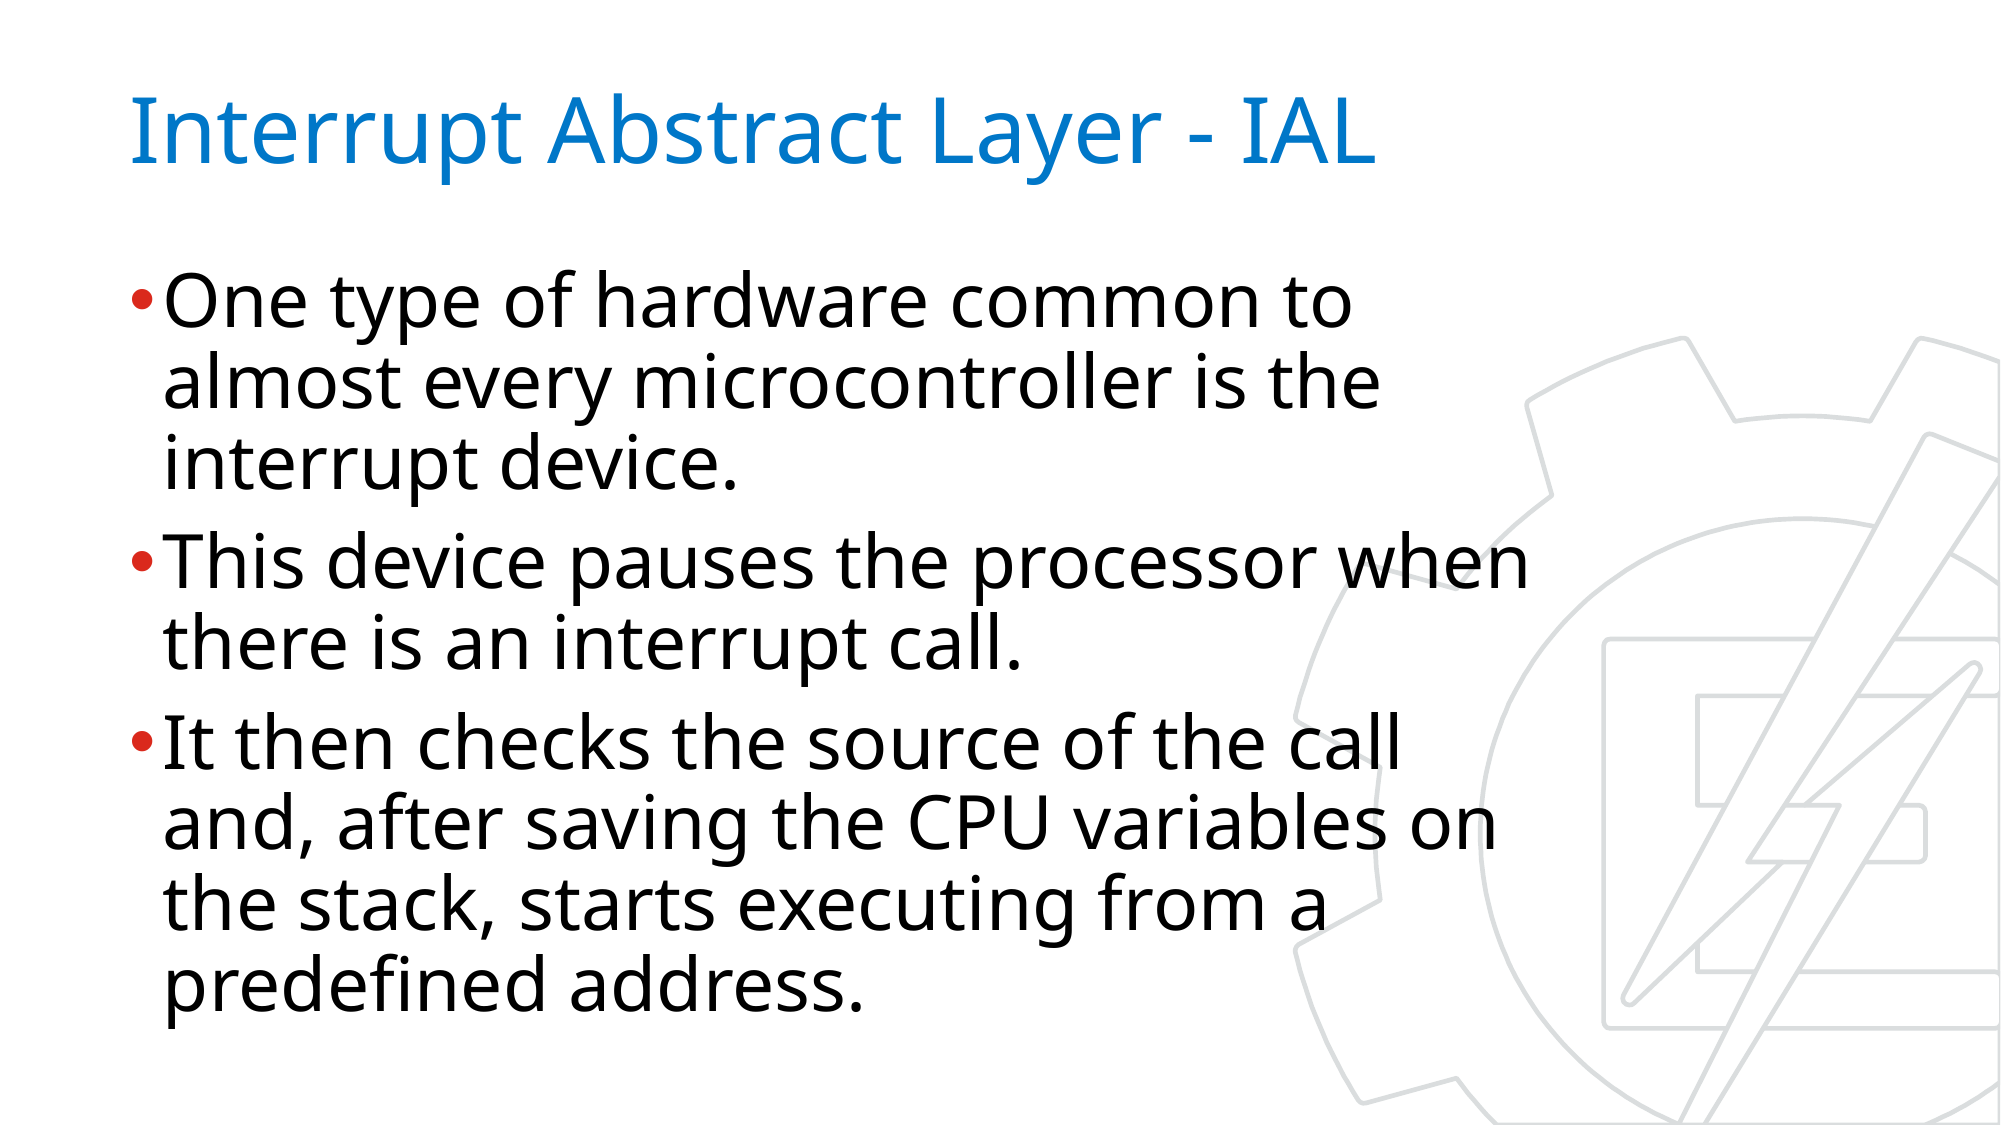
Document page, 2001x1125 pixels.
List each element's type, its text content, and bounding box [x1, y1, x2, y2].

title Interrupt Abstract Layer - IAL [114, 36, 1886, 232]
list One type of hardware common to almost every microcontroller is the interrupt device. This device pauses the processor when there is an interrupt call. It then checks the source of the call and, after saving the CPU variables on the stack, starts executing from a predefined address. [114, 255, 1556, 1047]
